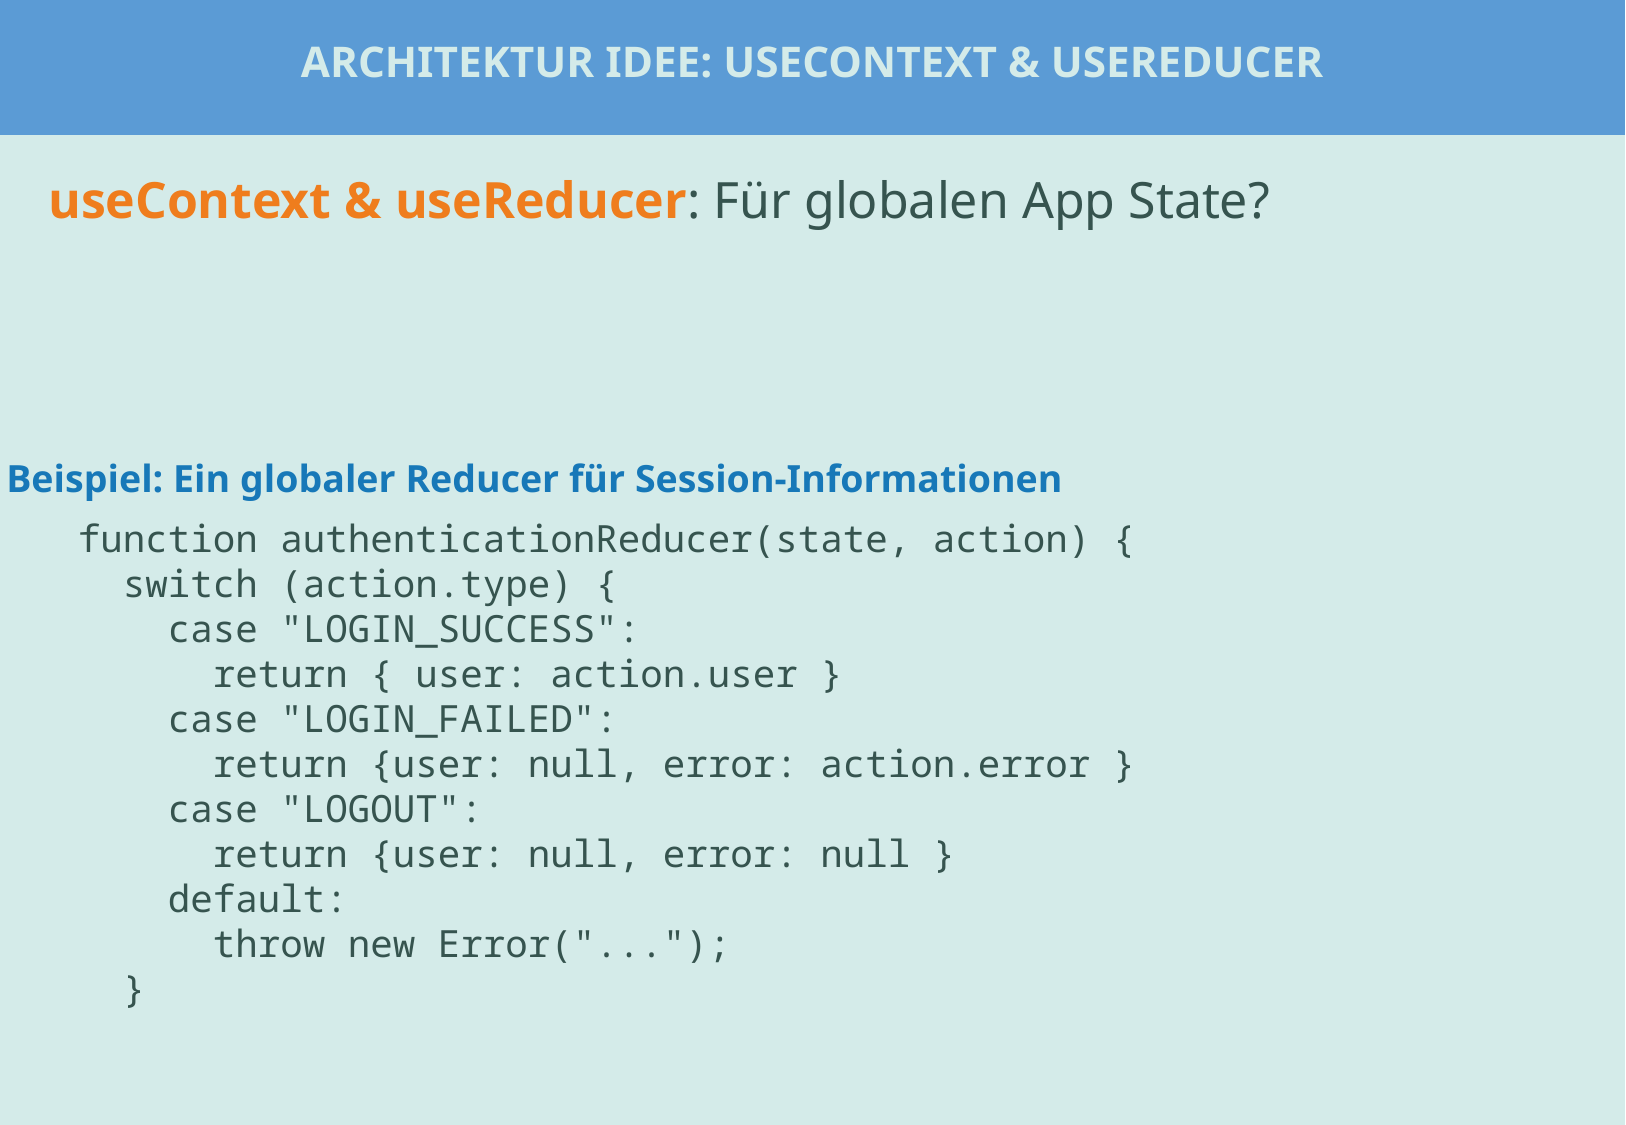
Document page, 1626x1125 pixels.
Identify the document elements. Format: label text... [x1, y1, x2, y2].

text_box function authenticationReducer(state, action) { switch (action.type) { case "LOGIN_SUCCESS": return { user: action.user } case "LOGIN_FAILED": return {user: null, error: action.error } case "LOGOUT": return {user: null, error: null } default: throw new Error("..."); } [63, 508, 1562, 1018]
text_box [0, 127, 1625, 136]
text_box Beispiel: Ein globaler Reducer für Session-Informationen [0, 447, 1079, 508]
list useContext & useReducer: Für globalen App State? [33, 168, 1592, 1043]
text_box Architektur Idee: useContext & useReducer [0, 0, 1625, 127]
